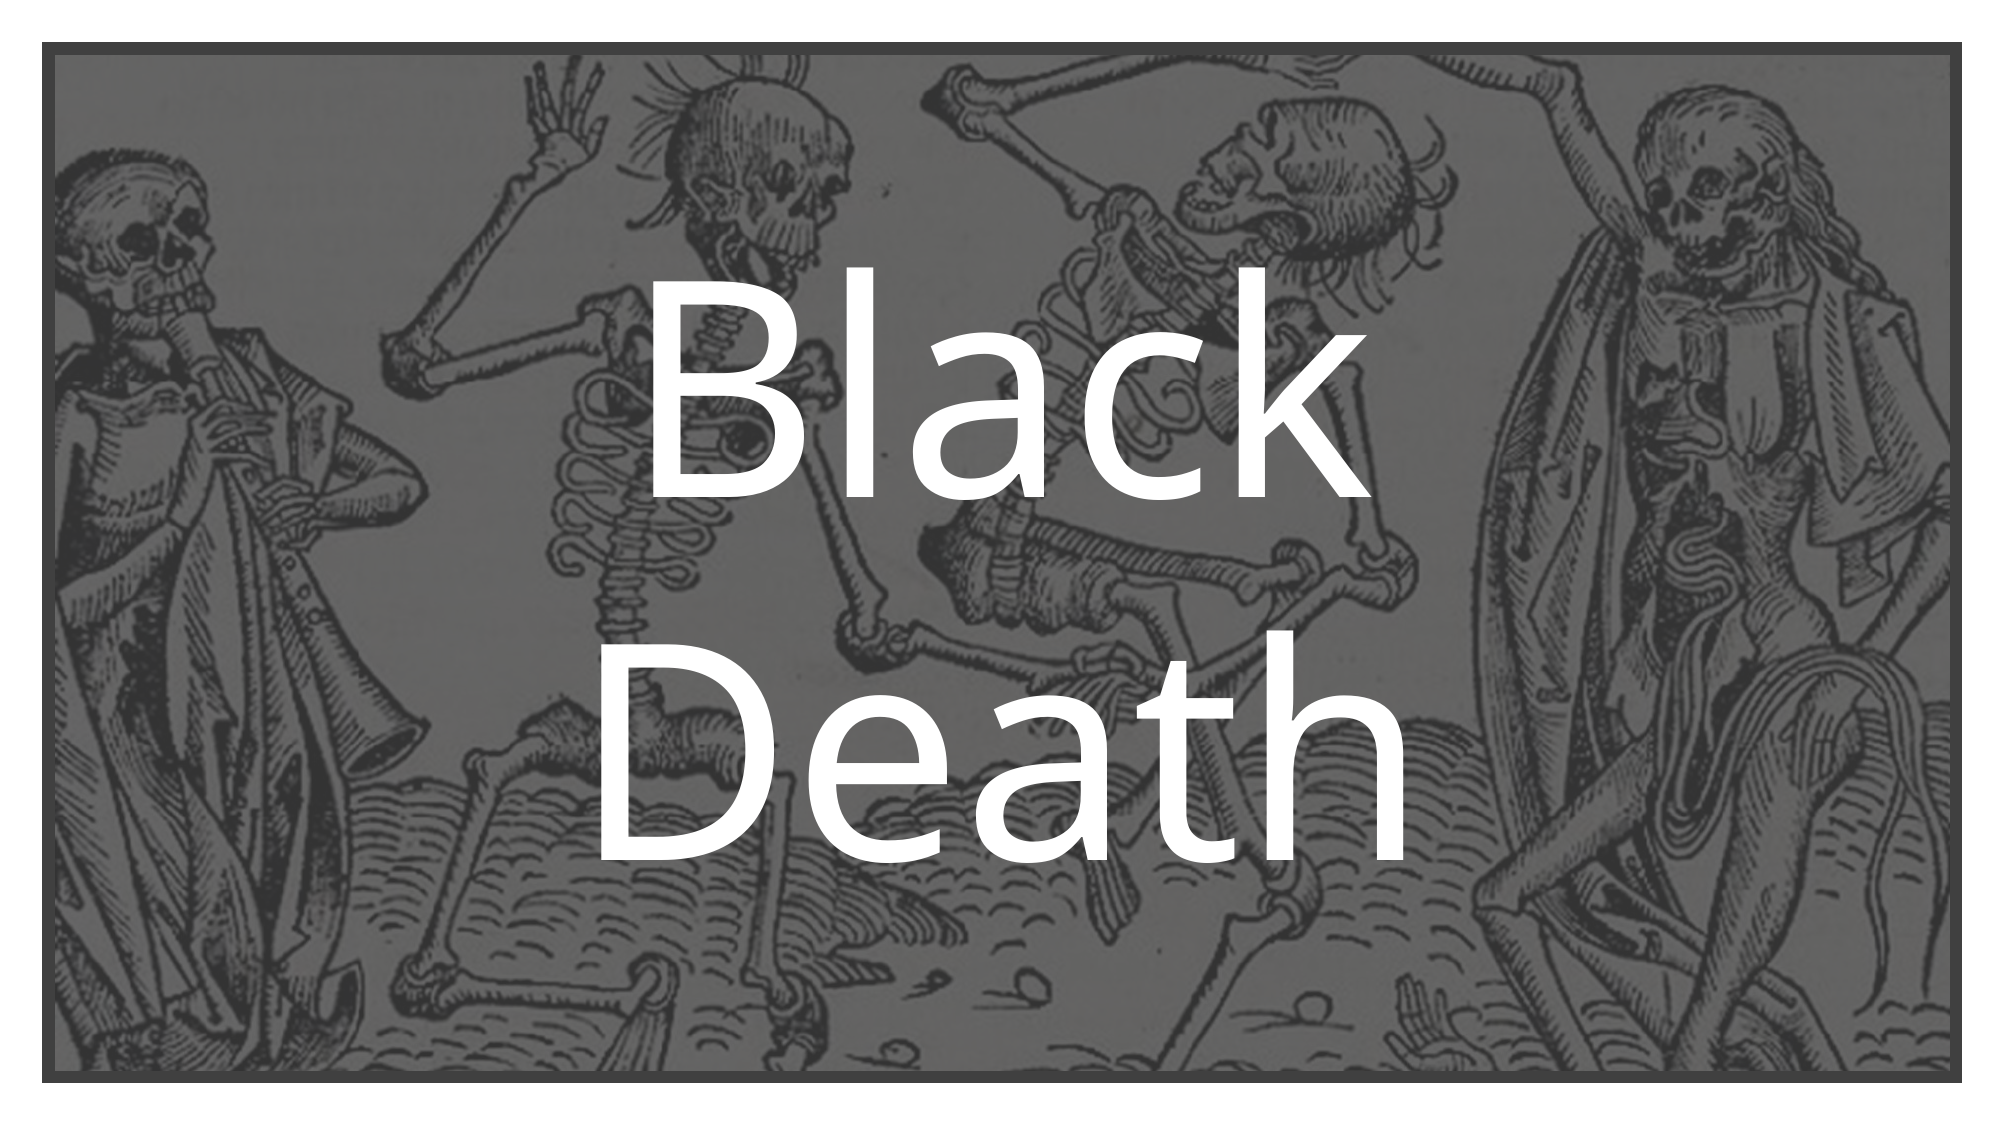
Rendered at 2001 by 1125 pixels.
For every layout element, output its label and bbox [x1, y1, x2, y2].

text_box [0, 0, 2000, 1125]
text_box [52, 52, 1952, 1073]
picture [55, 55, 1950, 1071]
